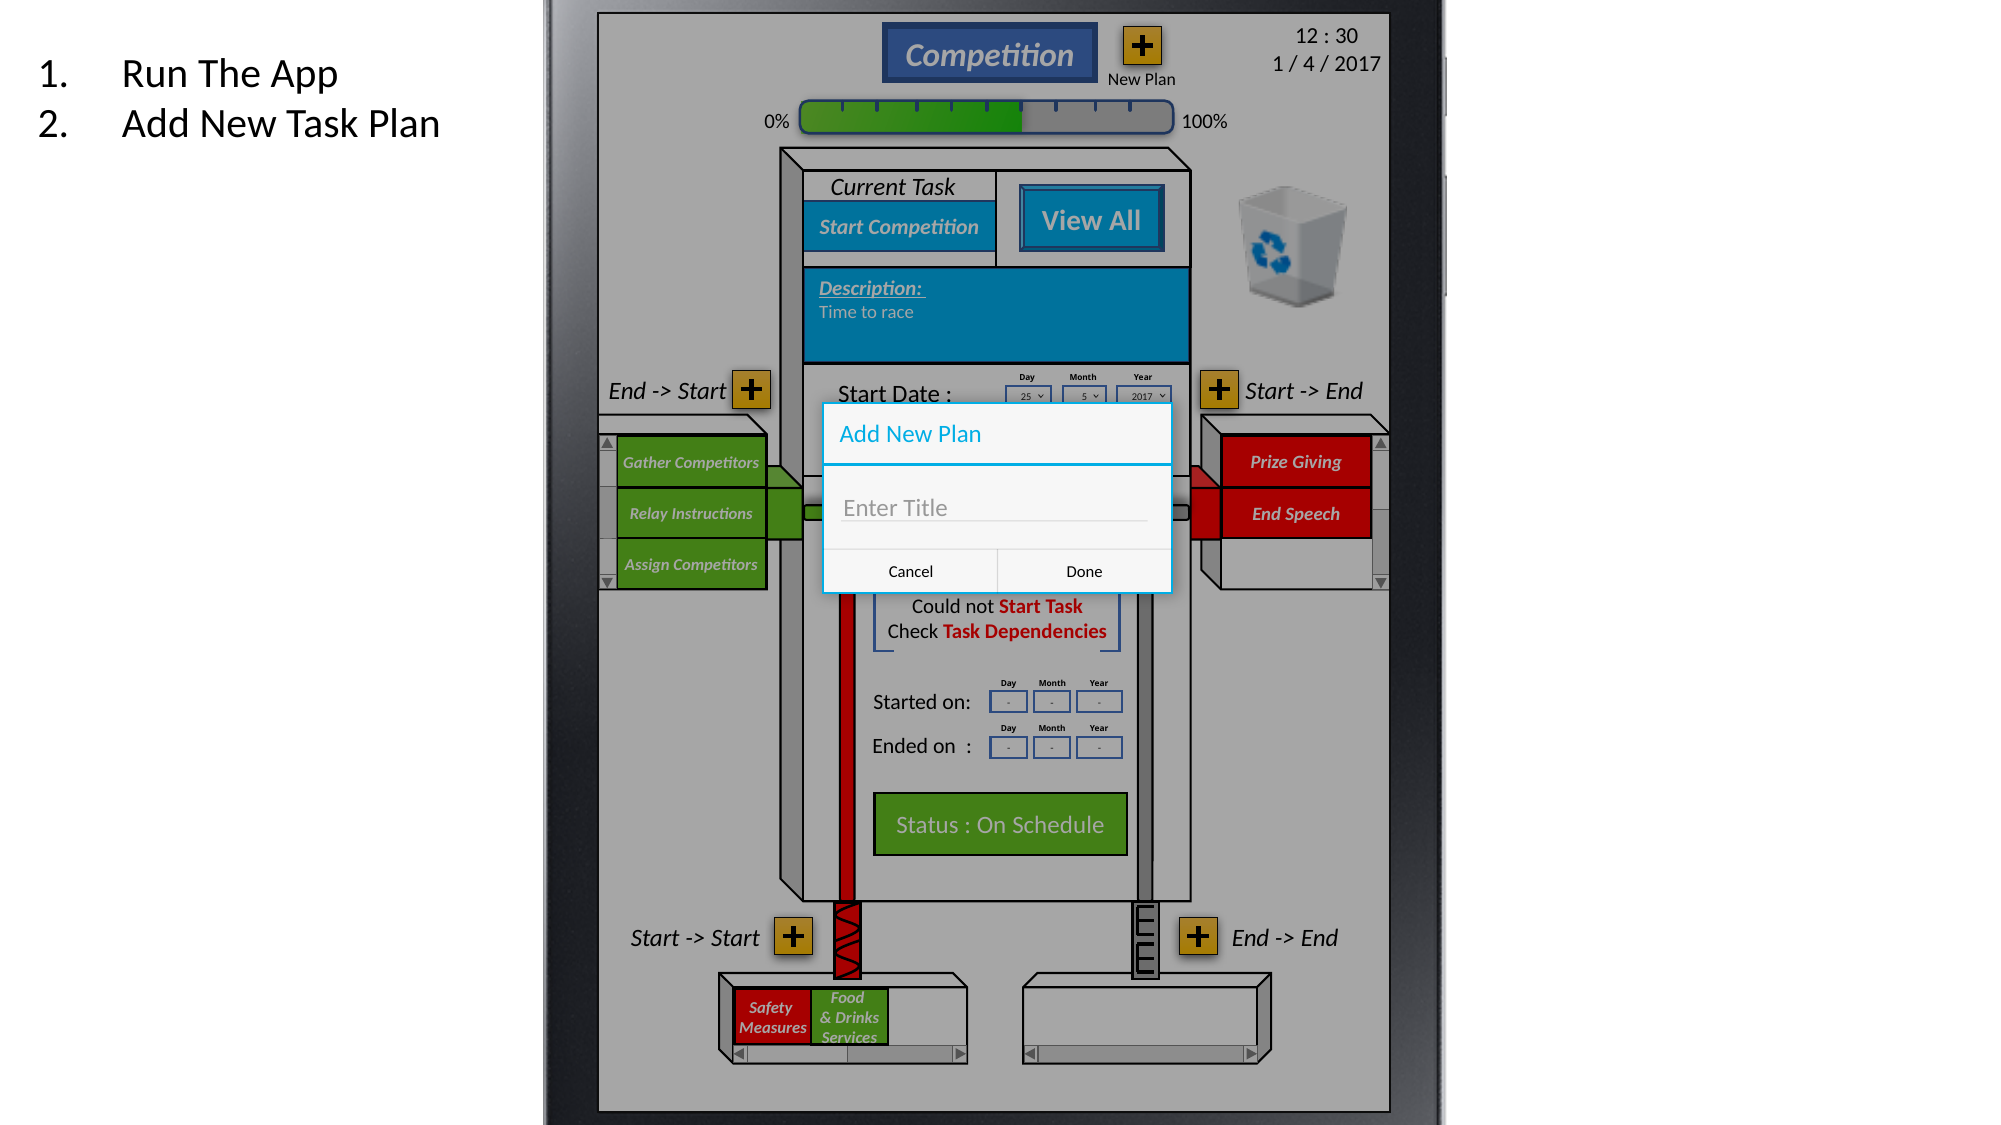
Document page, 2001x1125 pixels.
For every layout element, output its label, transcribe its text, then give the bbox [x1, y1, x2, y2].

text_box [822, 402, 1173, 594]
picture [543, 0, 1447, 1125]
text_box Run The App Add New Task Plan [22, 37, 543, 153]
